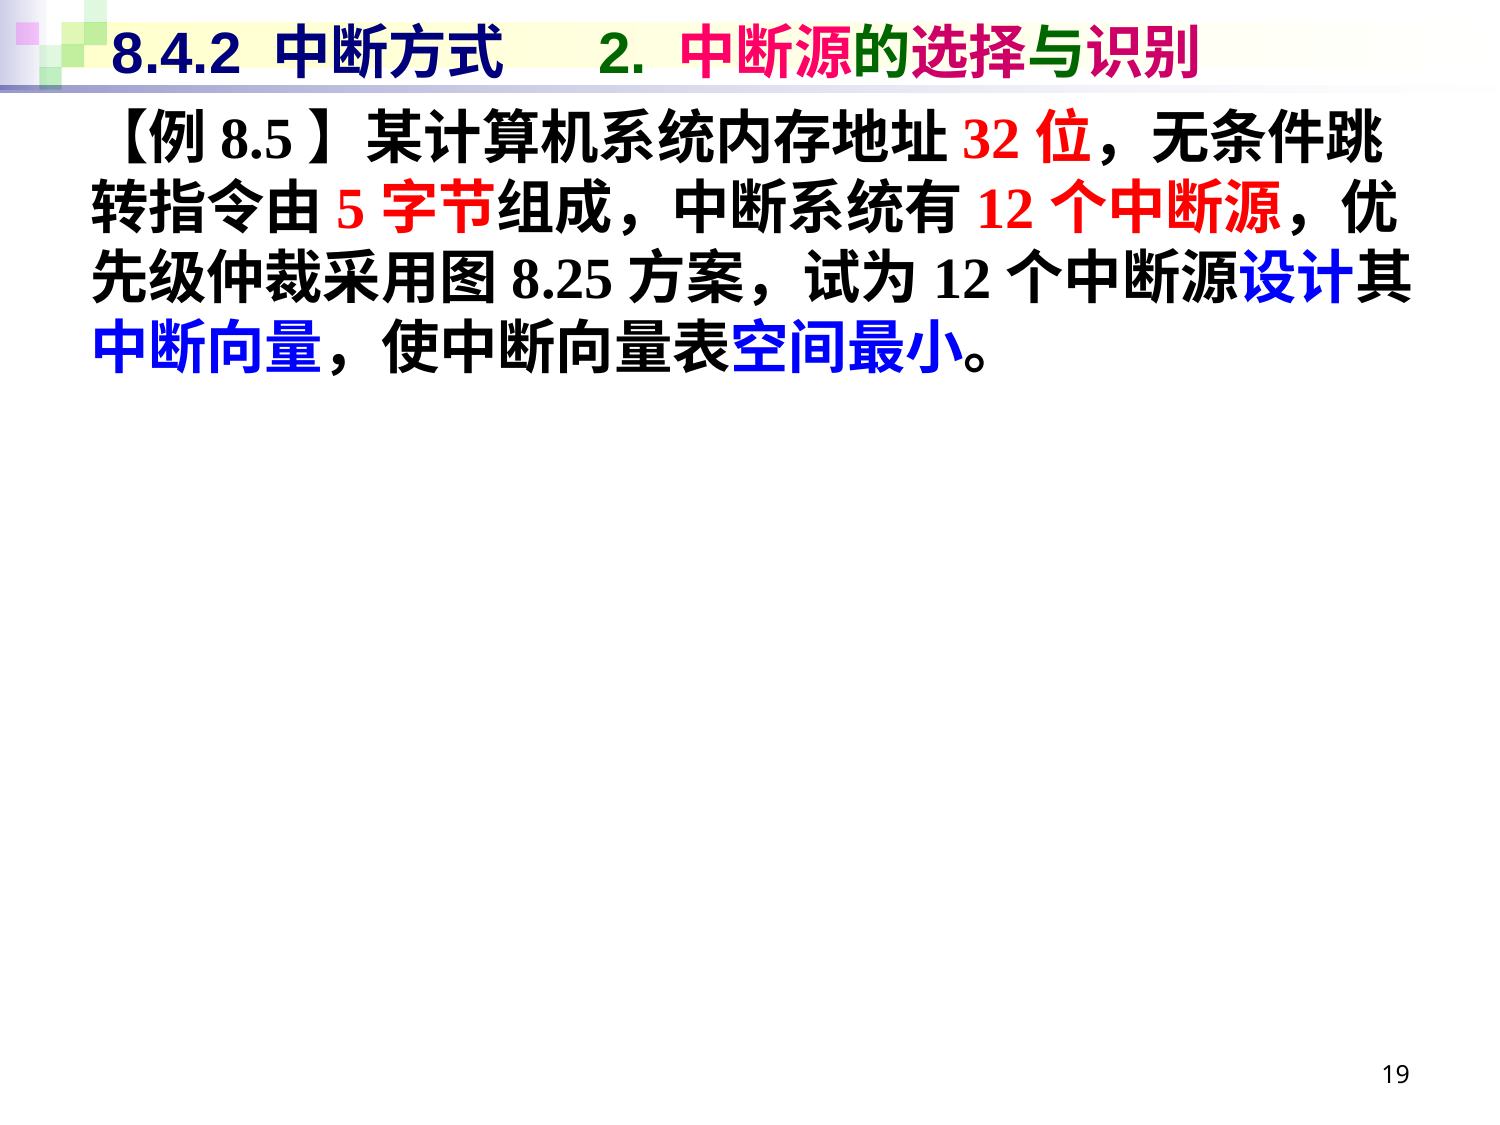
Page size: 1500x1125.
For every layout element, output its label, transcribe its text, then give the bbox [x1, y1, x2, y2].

title 8.4.2 中断方式 2. 中断源的选择与识别 [96, 6, 1448, 92]
list 【例8.5】某计算机系统内存地址32位，无条件跳转指令由5字节组成，中断系统有12个中断源，优先级仲裁采用图8.25方案，试为12个中断源设计其中断向量，使中断向量表空间最小。 [74, 92, 1448, 1101]
